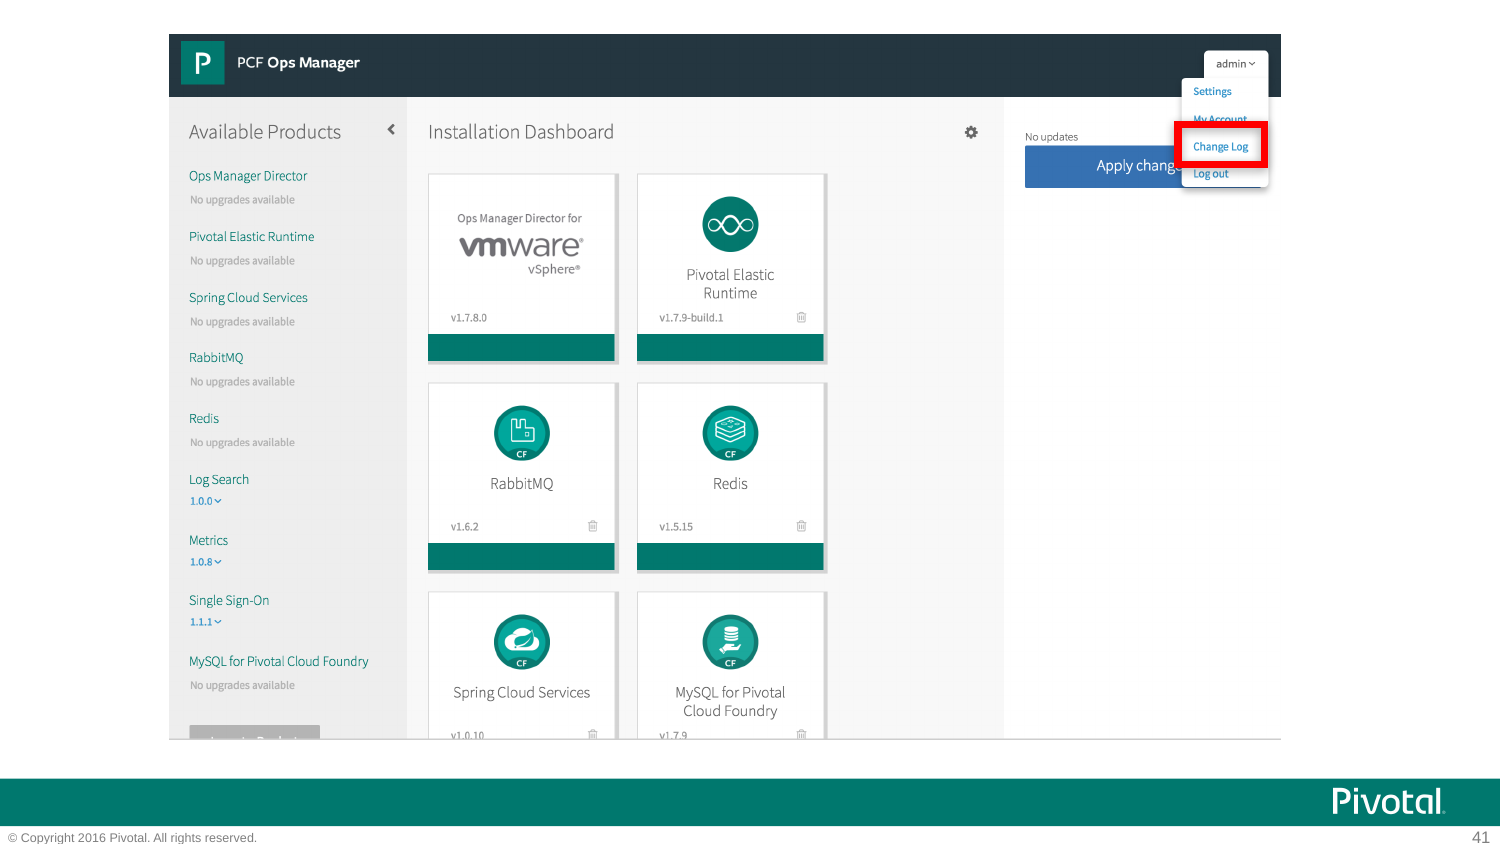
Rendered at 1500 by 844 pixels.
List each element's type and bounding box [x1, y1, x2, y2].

picture [1327, 779, 1450, 820]
list [168, 33, 1281, 740]
